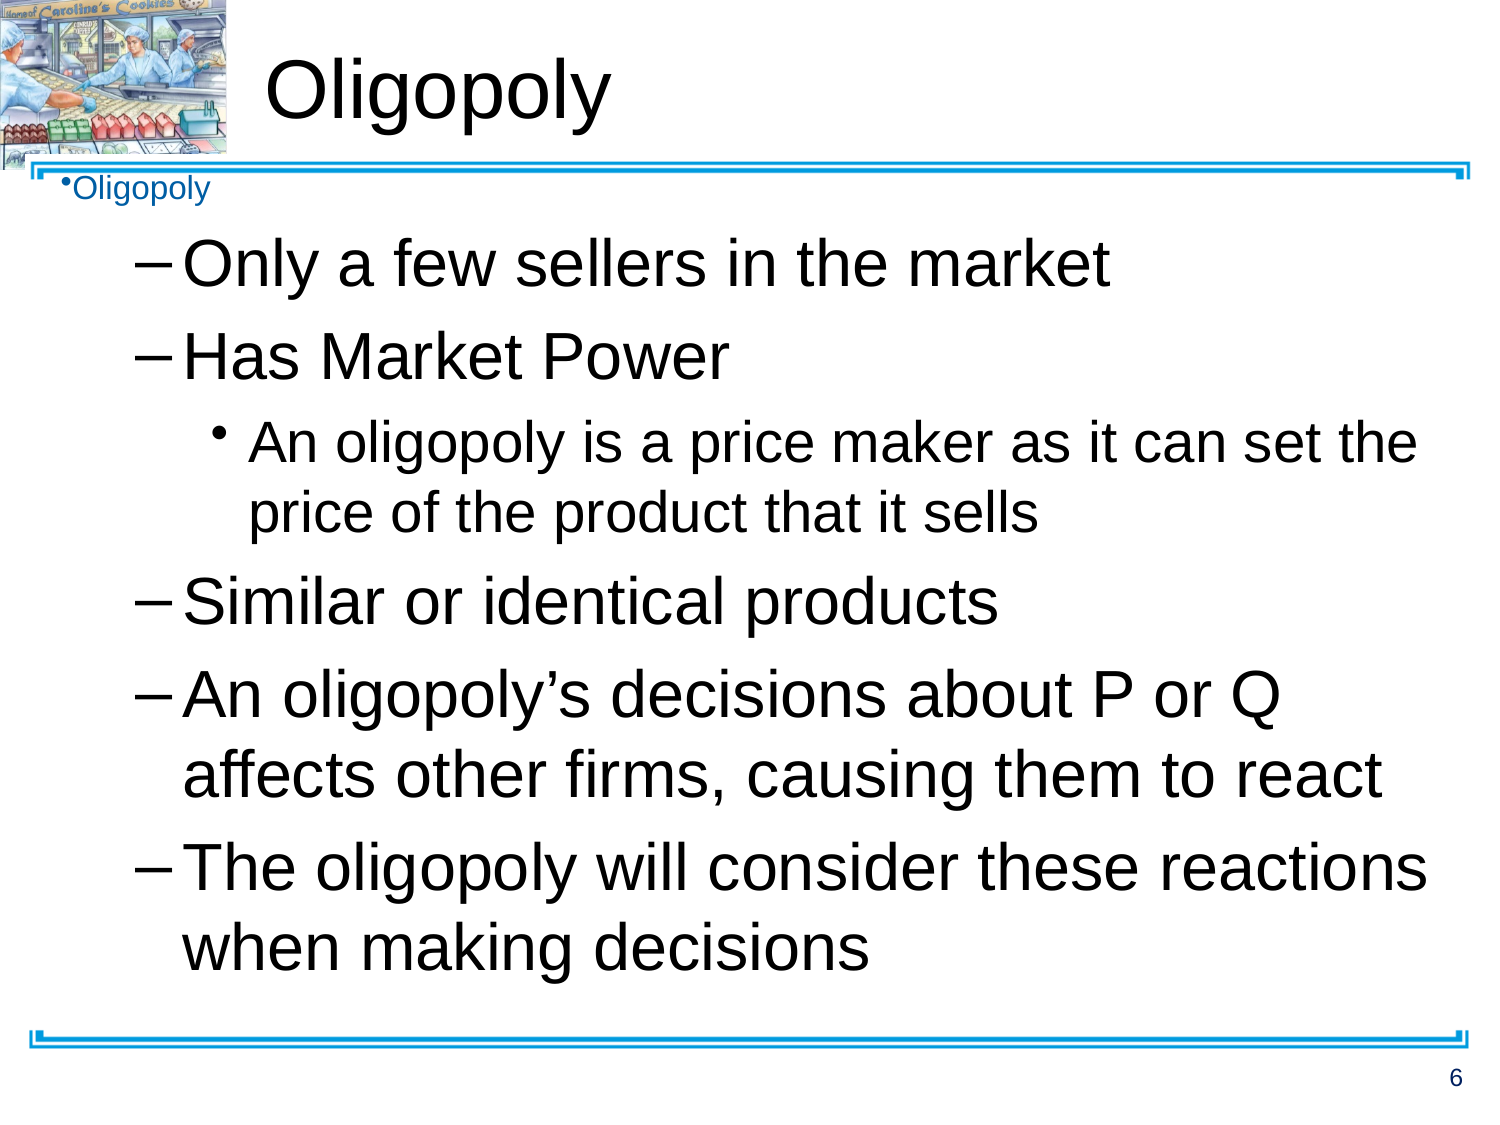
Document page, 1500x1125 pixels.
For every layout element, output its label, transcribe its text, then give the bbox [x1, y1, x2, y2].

title Oligopoly [249, 12, 1500, 159]
picture [25, 1024, 1475, 1057]
picture [0, 0, 249, 186]
list Oligopoly Only a few sellers in the market Has Market Power An oligopoly is a price maker as it can set the price of the product that it sells Similar or identical products An oligopoly’s decisions about P or Q affects other firms, causing them to react The oligopoly will consider these reactions when making decisions [45, 158, 1455, 1051]
picture [1455, 159, 1475, 186]
slide_number 6 [1412, 1052, 1500, 1117]
